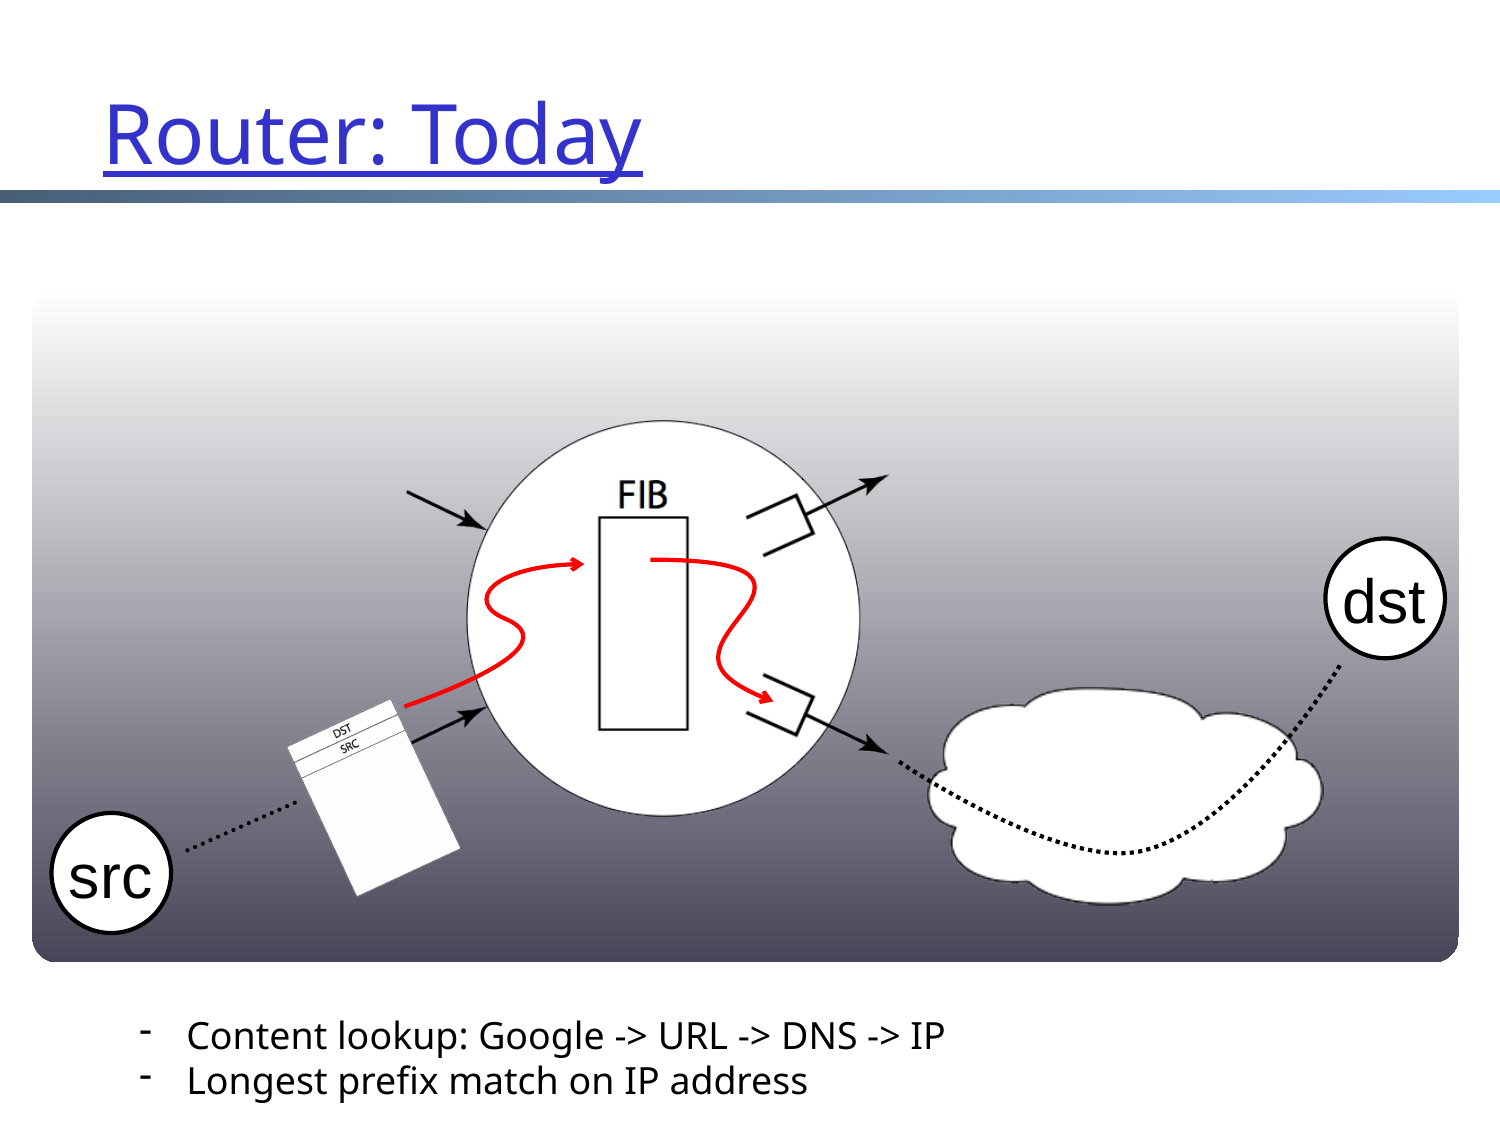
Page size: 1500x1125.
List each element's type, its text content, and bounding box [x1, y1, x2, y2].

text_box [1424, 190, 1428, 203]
text_box Content lookup: Google -> URL -> DNS -> IP Longest prefix match on IP address [124, 1004, 962, 1110]
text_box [32, 286, 1459, 963]
title Router: Today [87, 37, 1404, 225]
